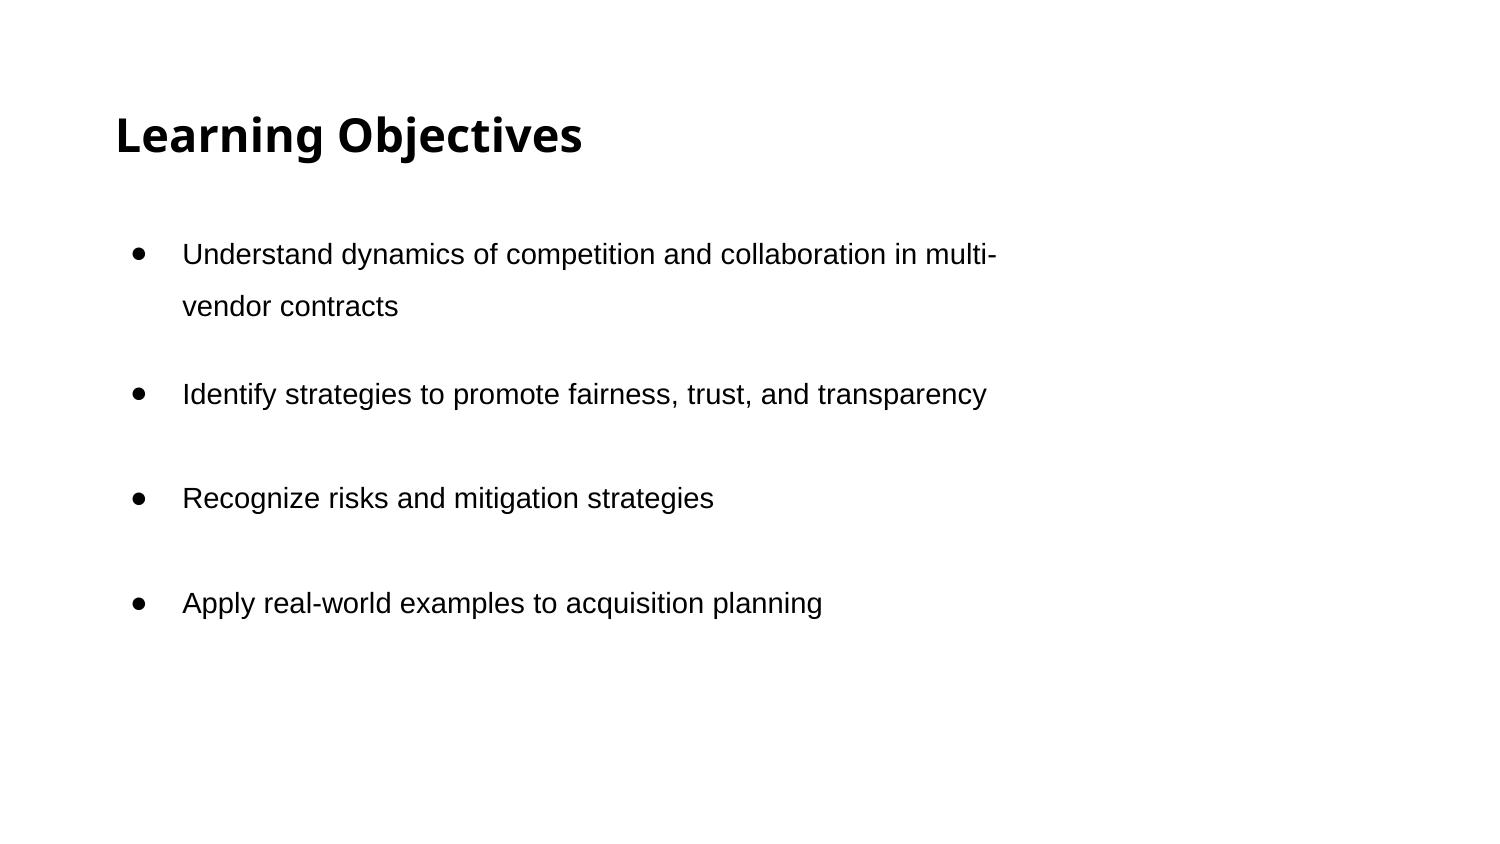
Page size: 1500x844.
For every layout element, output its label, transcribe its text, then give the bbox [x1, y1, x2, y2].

text_box [99, 157, 655, 212]
title Learning Objectives [99, 99, 1049, 157]
text_box Understand dynamics of competition and collaboration in multi-vendor contracts Identify strategies to promote fairness, trust, and transparency Recognize risks and mitigation strategies Apply real-world examples to acquisition planning [92, 212, 1028, 625]
